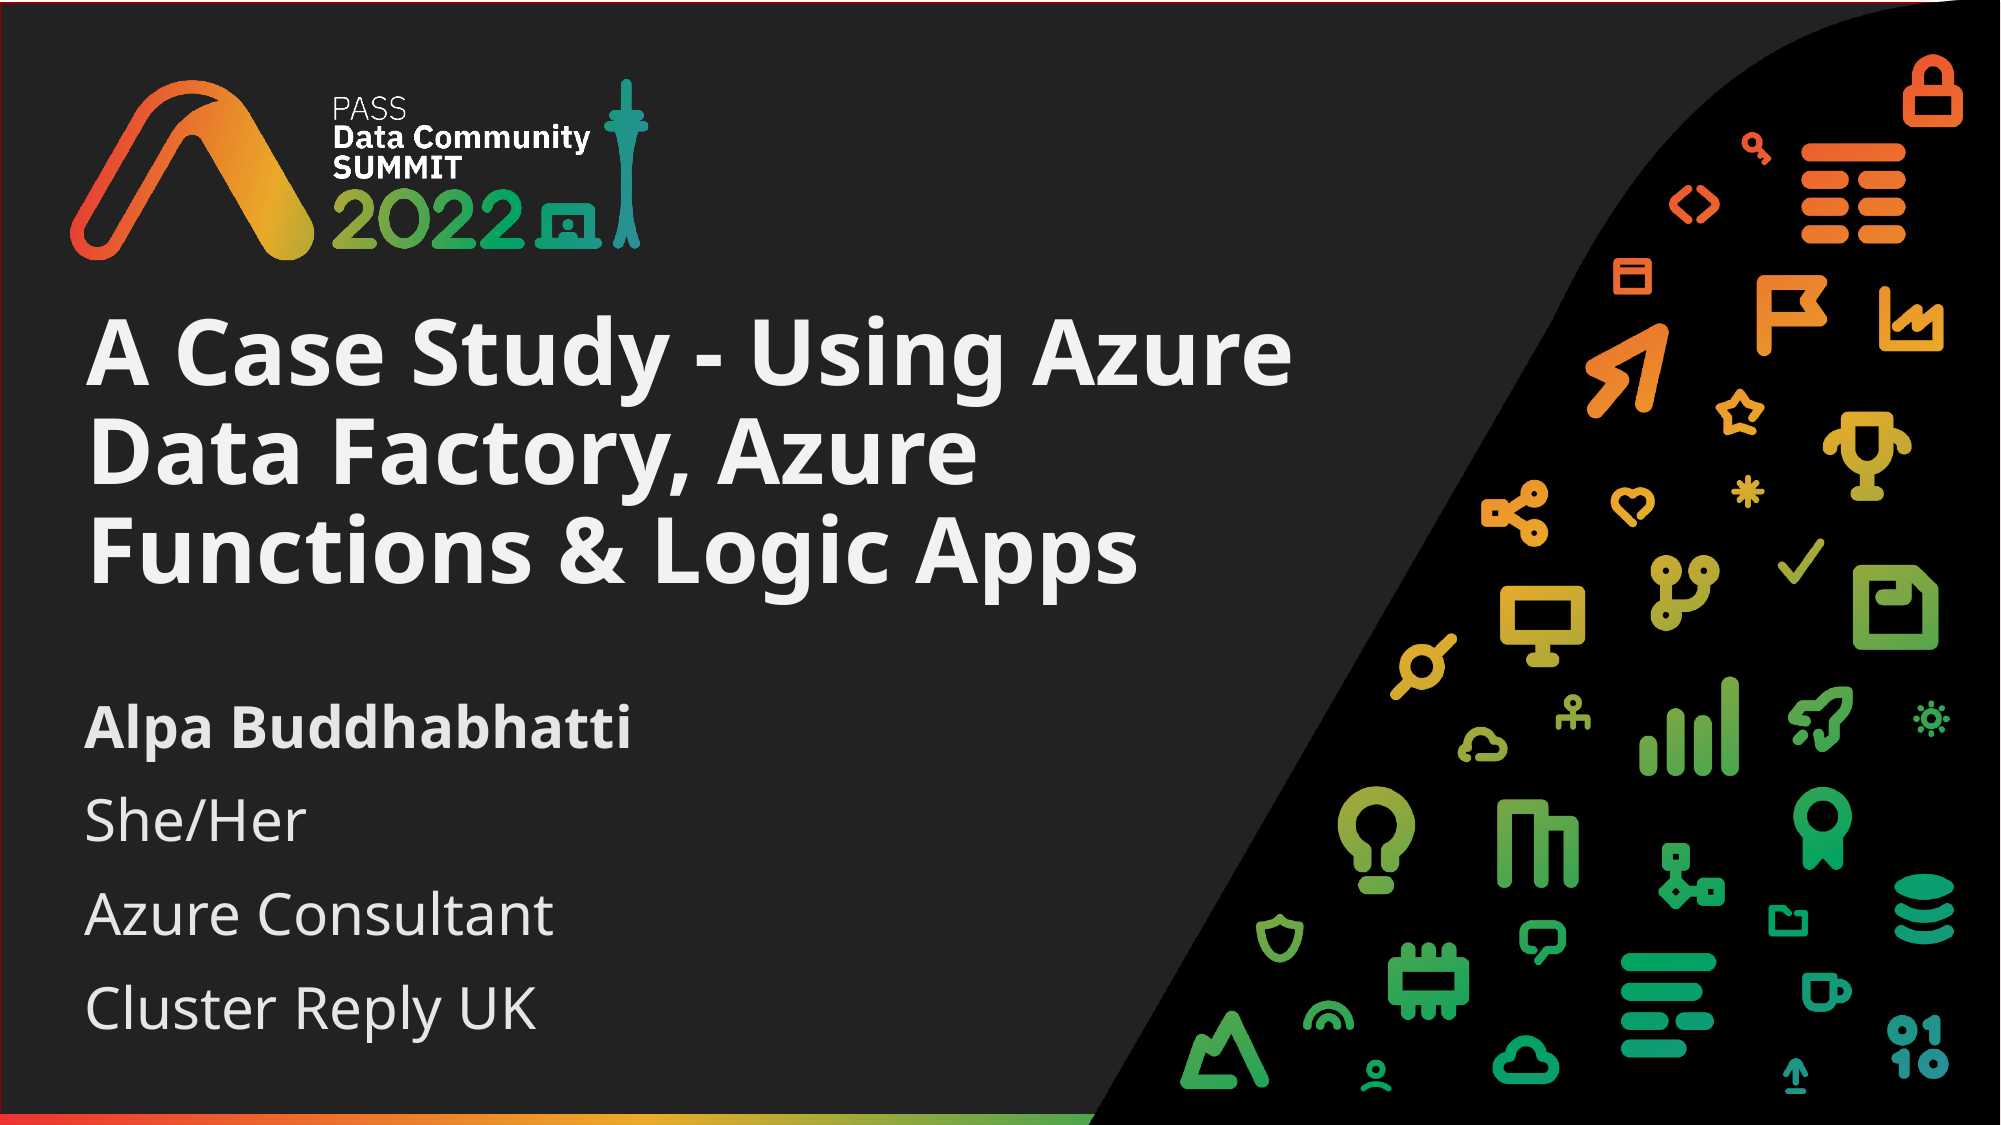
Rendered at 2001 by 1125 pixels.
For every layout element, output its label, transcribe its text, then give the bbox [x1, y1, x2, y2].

picture [1180, 54, 1963, 1094]
list She/Her [69, 773, 1073, 864]
list Alpa Buddhabhatti [69, 679, 1073, 771]
picture [69, 78, 649, 261]
title A Case Study - Using Azure Data Factory, Azure Functions & Logic Apps [71, 298, 1381, 617]
list Azure Consultant [69, 866, 1073, 958]
list Cluster Reply UK [69, 960, 1073, 1052]
picture [0, 1114, 1095, 1125]
